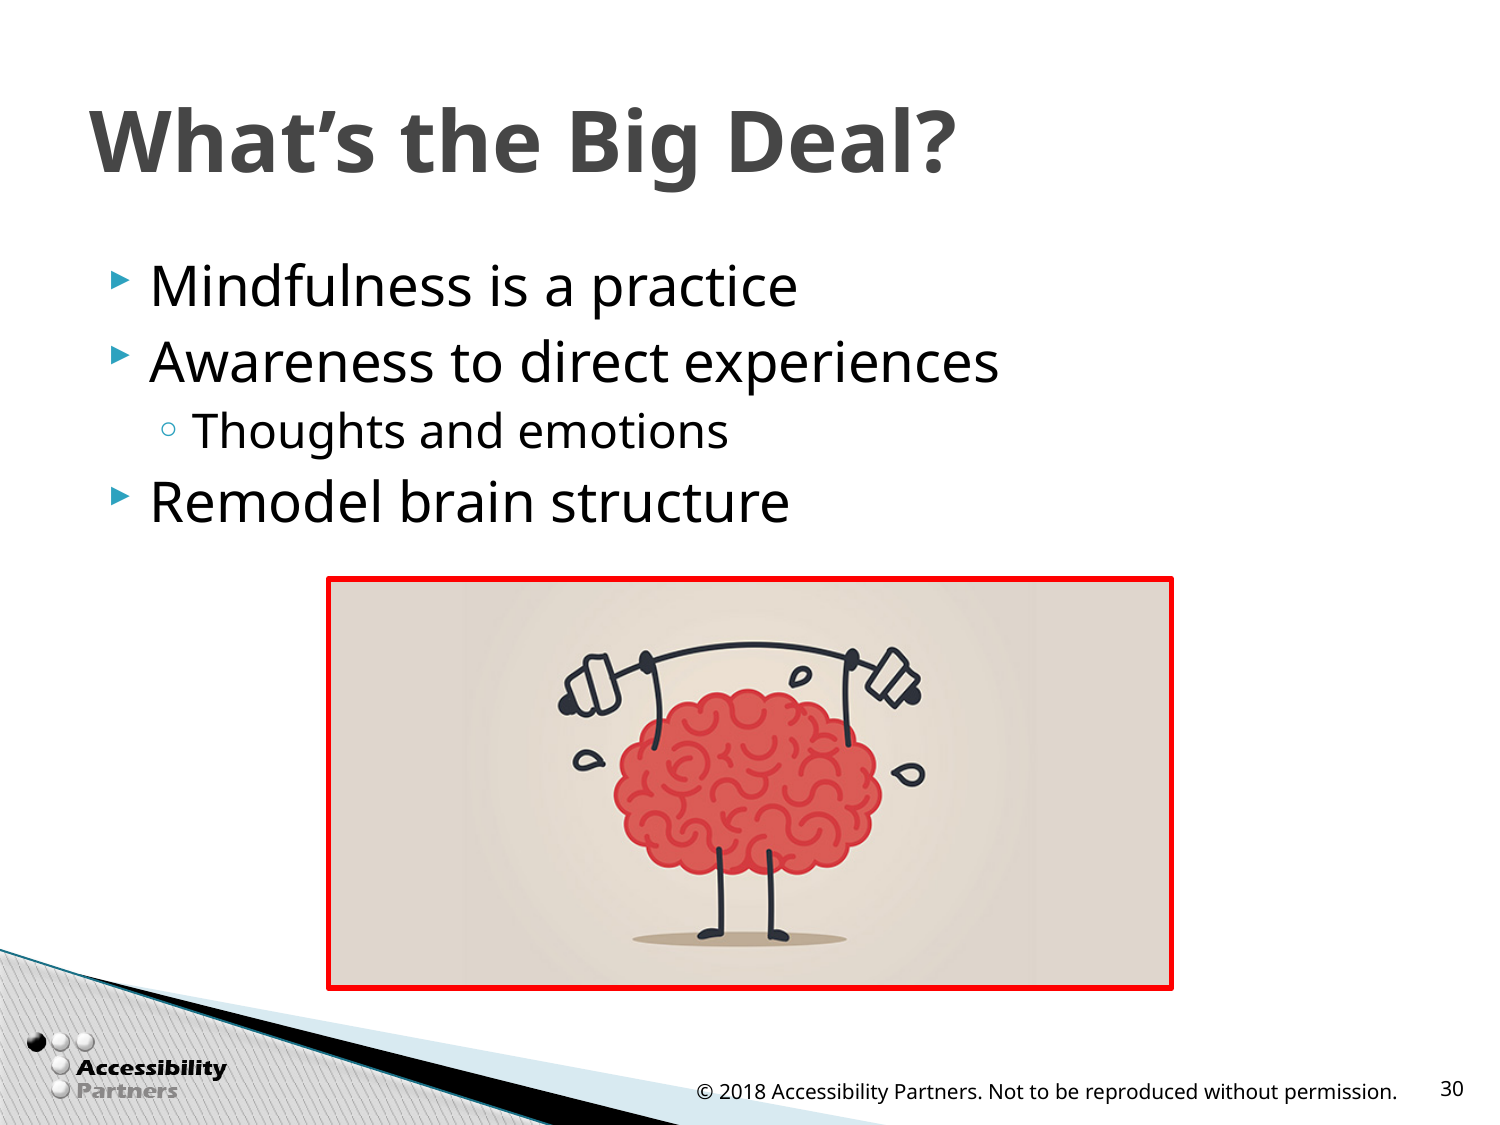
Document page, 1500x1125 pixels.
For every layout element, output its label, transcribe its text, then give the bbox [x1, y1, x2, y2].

picture [331, 581, 1169, 986]
title What’s the Big Deal? [75, 45, 1425, 233]
list Mindfulness is a practice Awareness to direct experiences Thoughts and emotions Remodel brain structure [74, 242, 1426, 986]
slide_number 30 [1418, 1051, 1479, 1112]
picture [24, 1030, 229, 1100]
footer © 2018 Accessibility Partners. Not to be reproduced without permission. [537, 1051, 1413, 1112]
